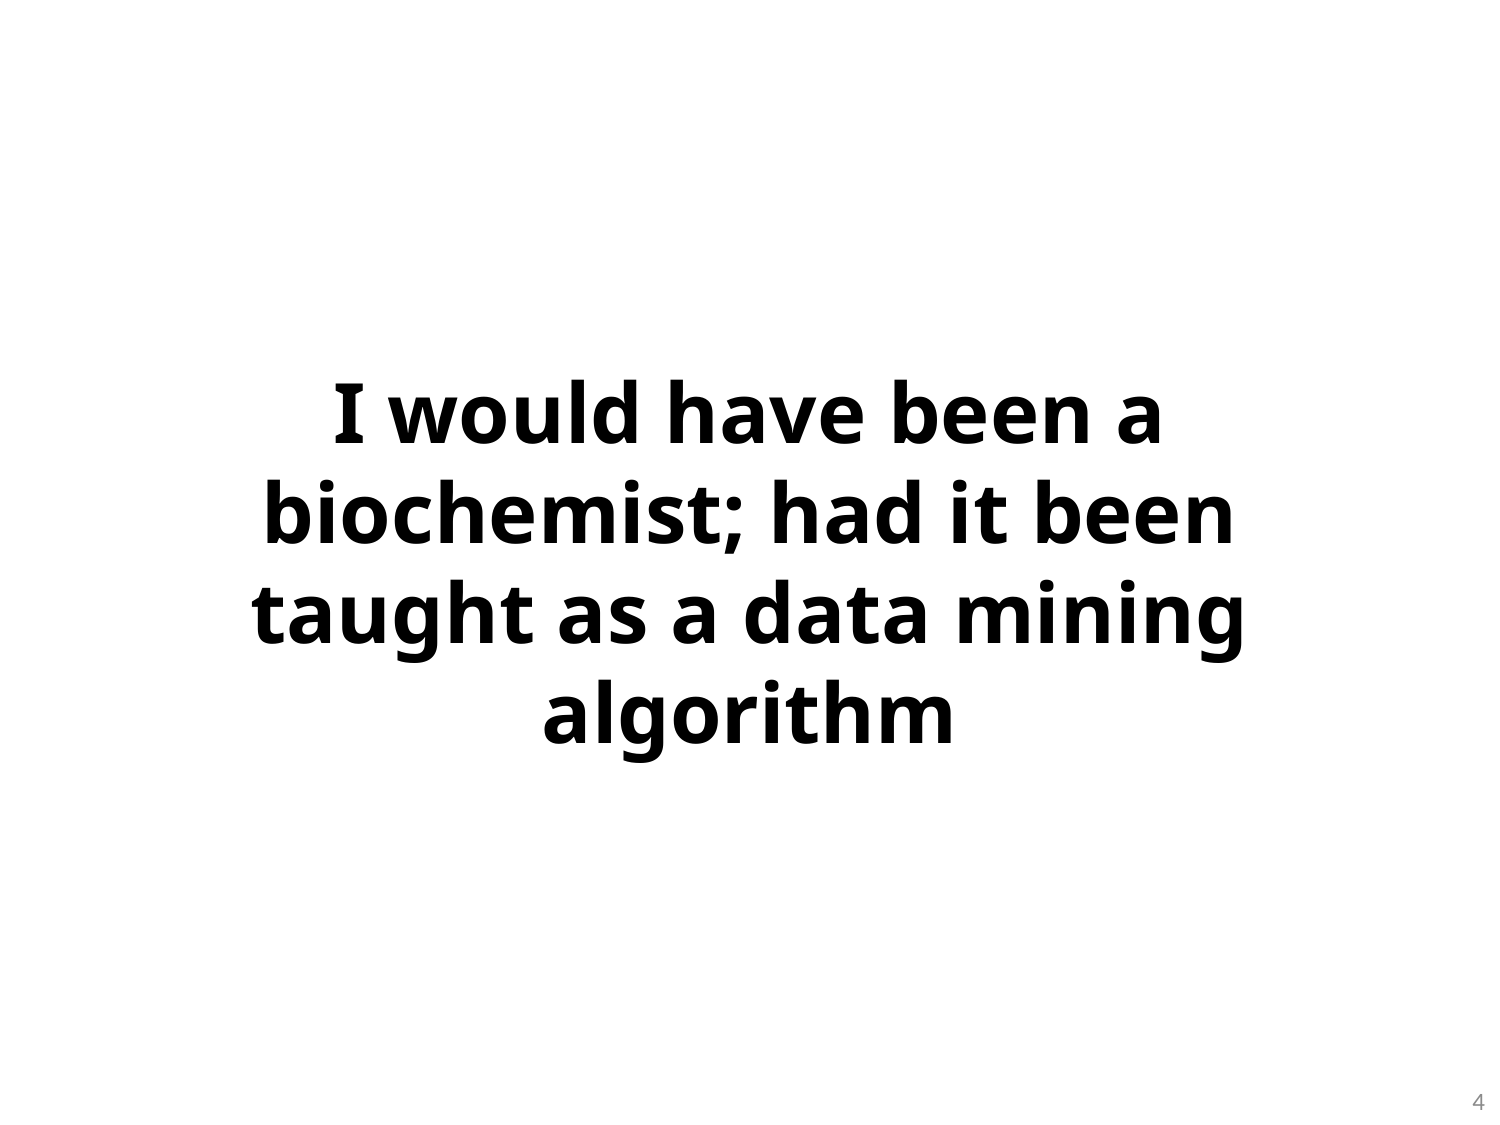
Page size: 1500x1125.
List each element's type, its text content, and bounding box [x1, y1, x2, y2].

slide_number 4 [1345, 1075, 1500, 1125]
text_box I would have been a biochemist; had it been taught as a data mining algorithm [149, 352, 1350, 768]
